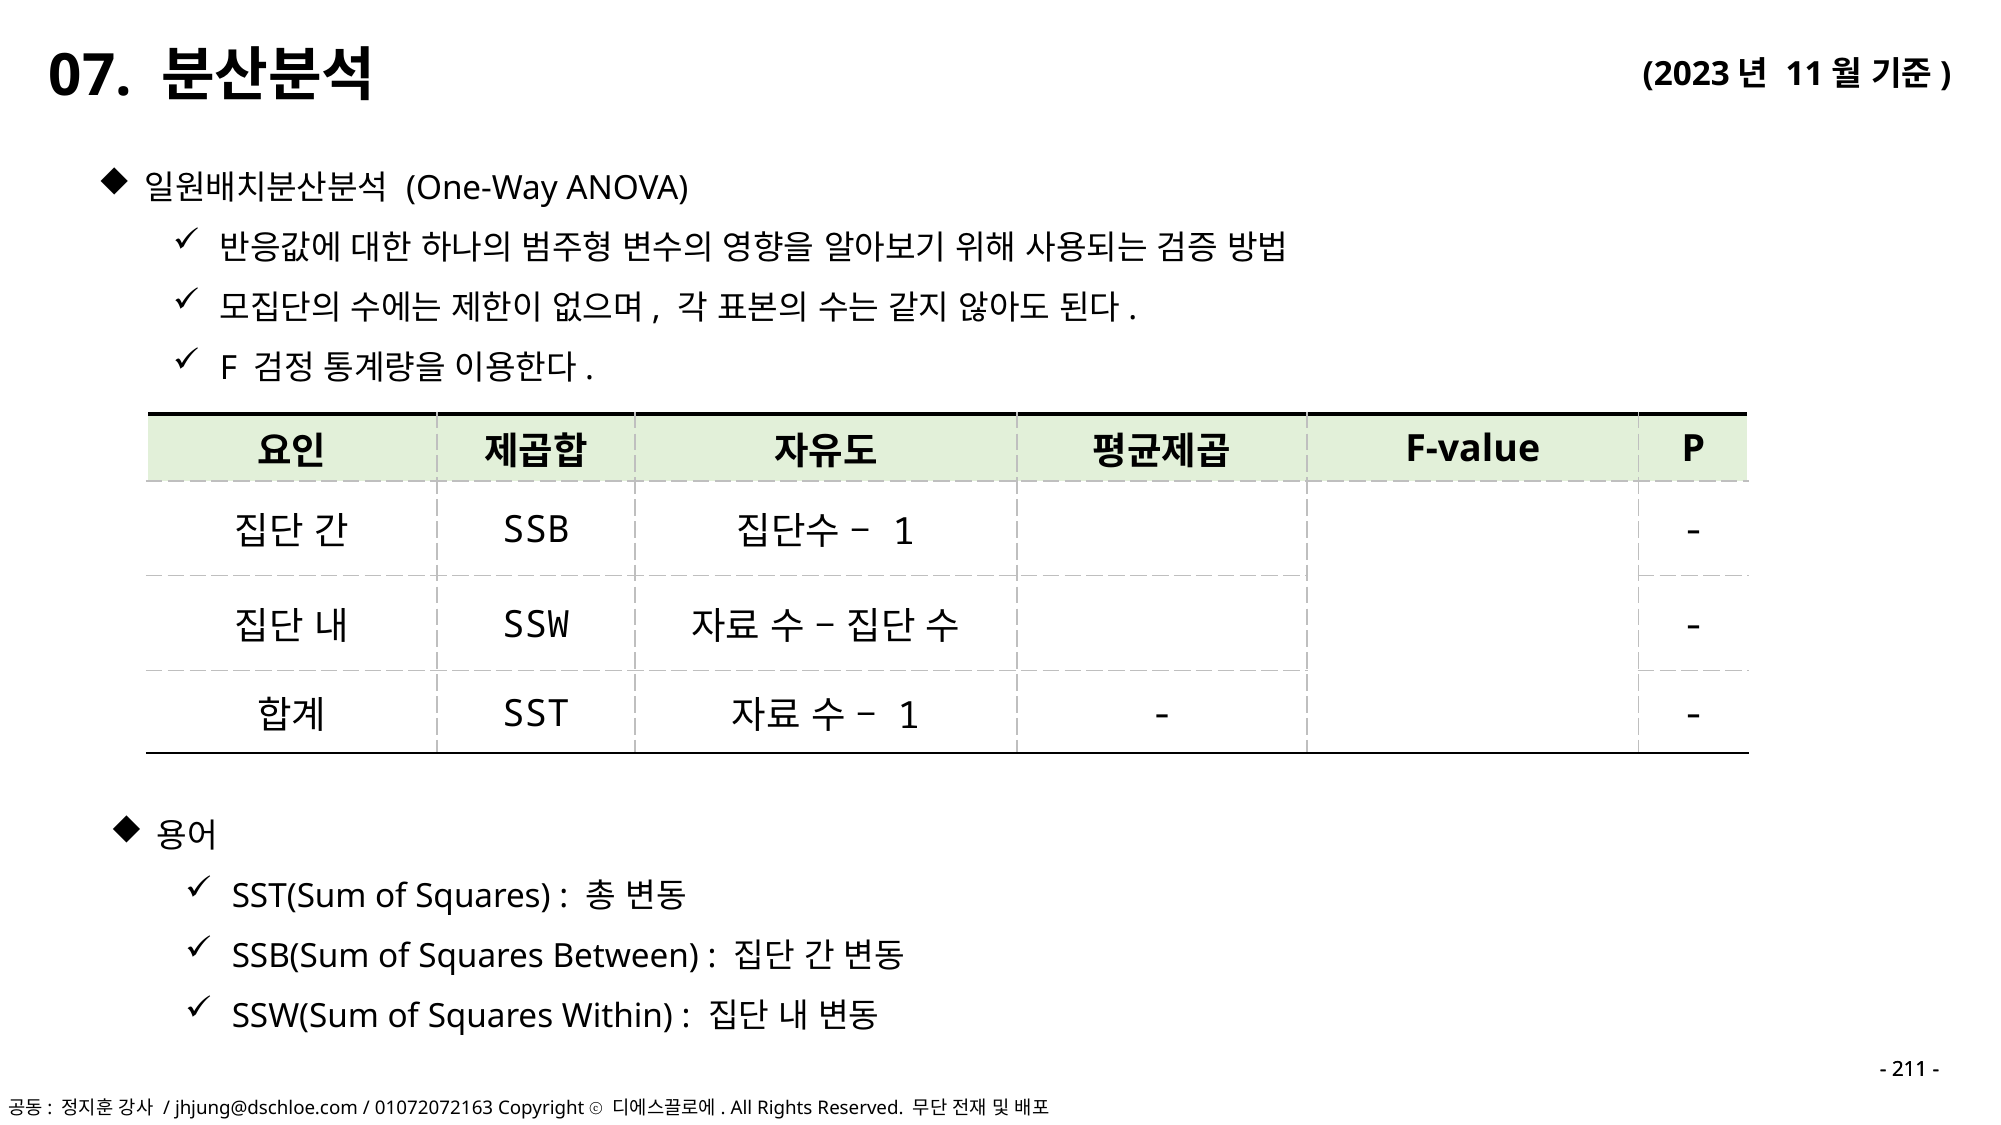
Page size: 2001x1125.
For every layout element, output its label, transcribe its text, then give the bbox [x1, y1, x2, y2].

text_box 용어 SST(Sum of Squares) : 총 변동 SSB(Sum of Squares Between) : 집단 간 변동 SSW(Sum of Squares Within) : 집단 내 변동 [95, 786, 2000, 1042]
slide_number - 211 - [1504, 1042, 1955, 1100]
text_box 07. 분산분석 [34, 30, 390, 115]
text_box 일원배치분산분석 (One-Way ANOVA) 반응값에 대한 하나의 범주형 변수의 영향을 알아보기 위해 사용되는 검증 방법 모집단의 수에는 제한이 없으며, 각 표본의 수는 같지 않아도 된다. F 검정 통계량을 이용한다. [83, 138, 1988, 394]
